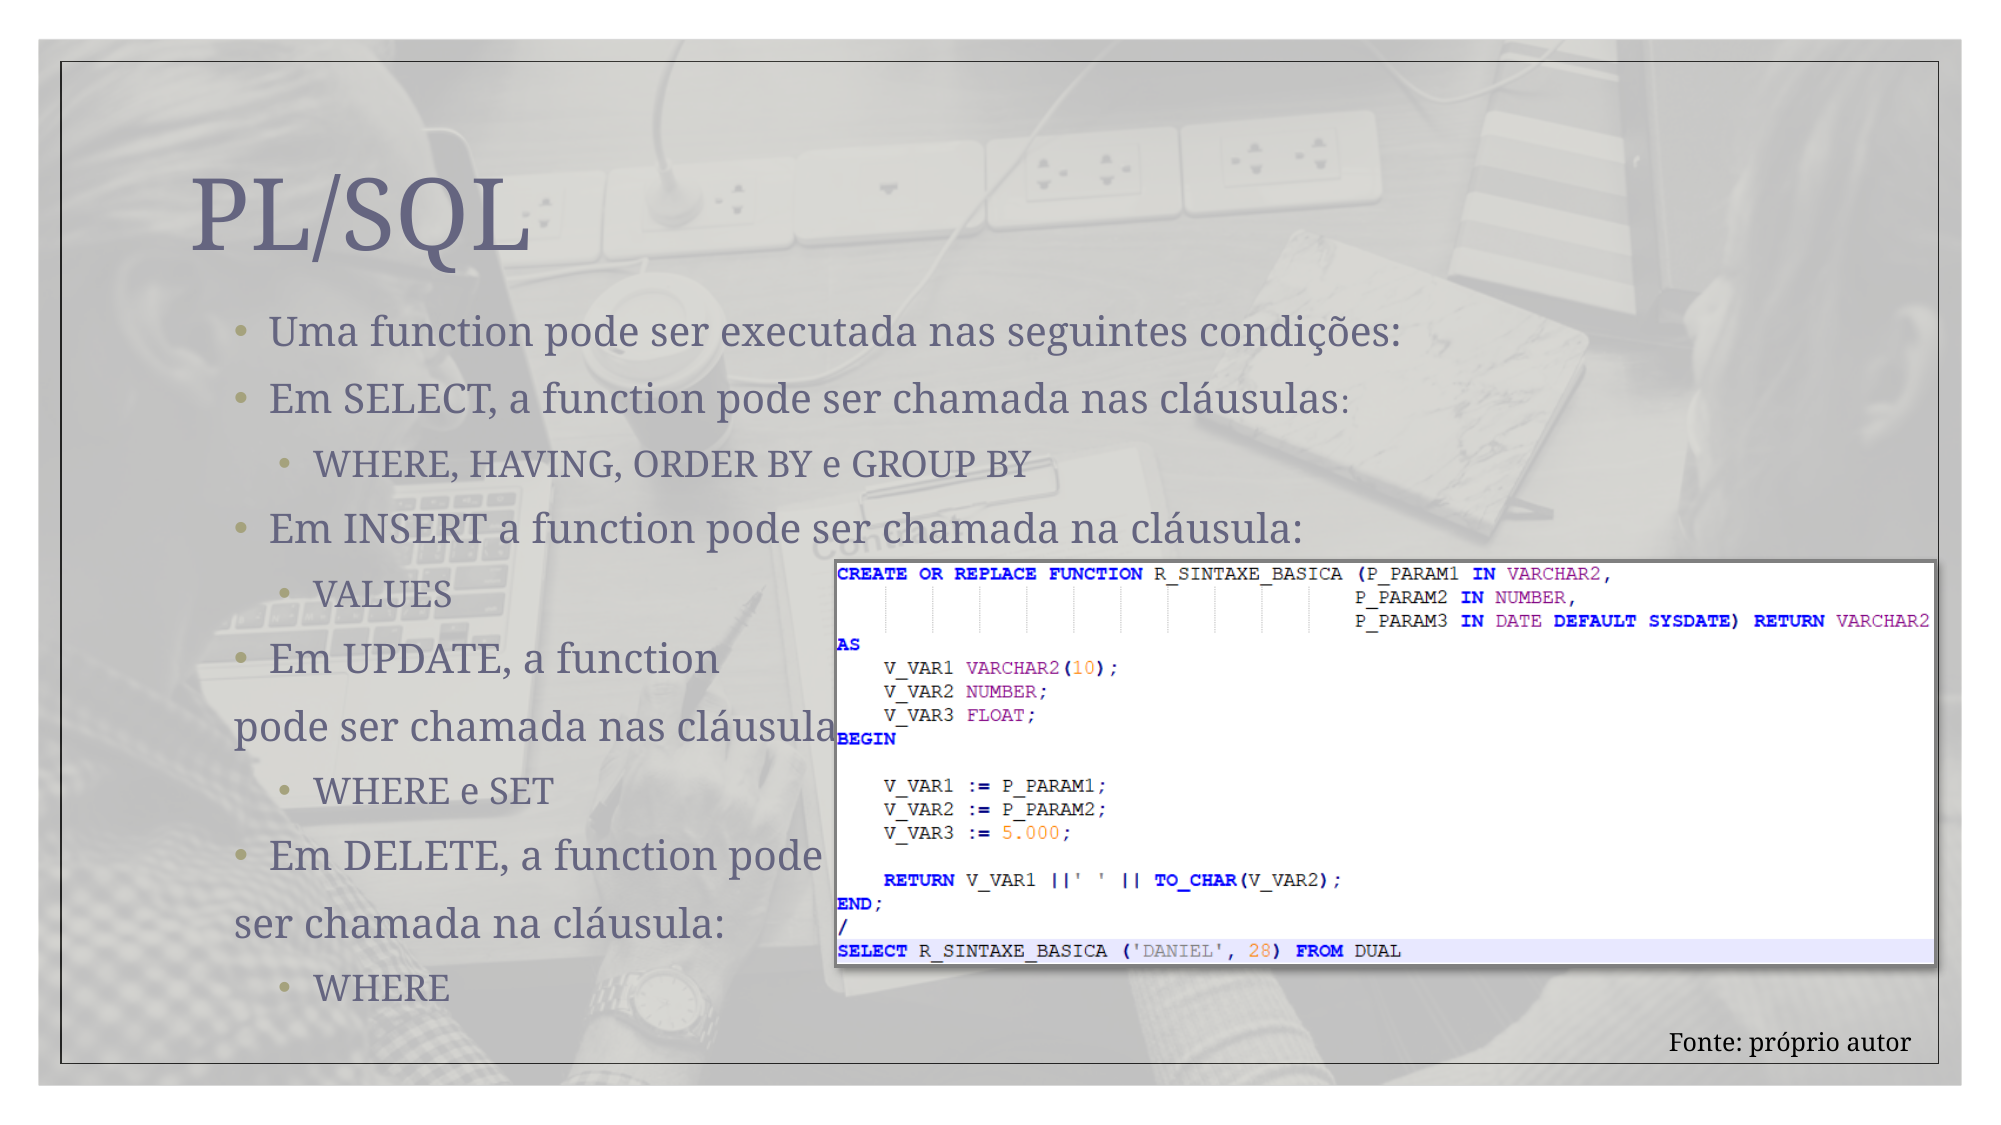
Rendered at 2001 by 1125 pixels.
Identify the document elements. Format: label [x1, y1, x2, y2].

picture [837, 562, 1934, 965]
list [38, 40, 1962, 1085]
